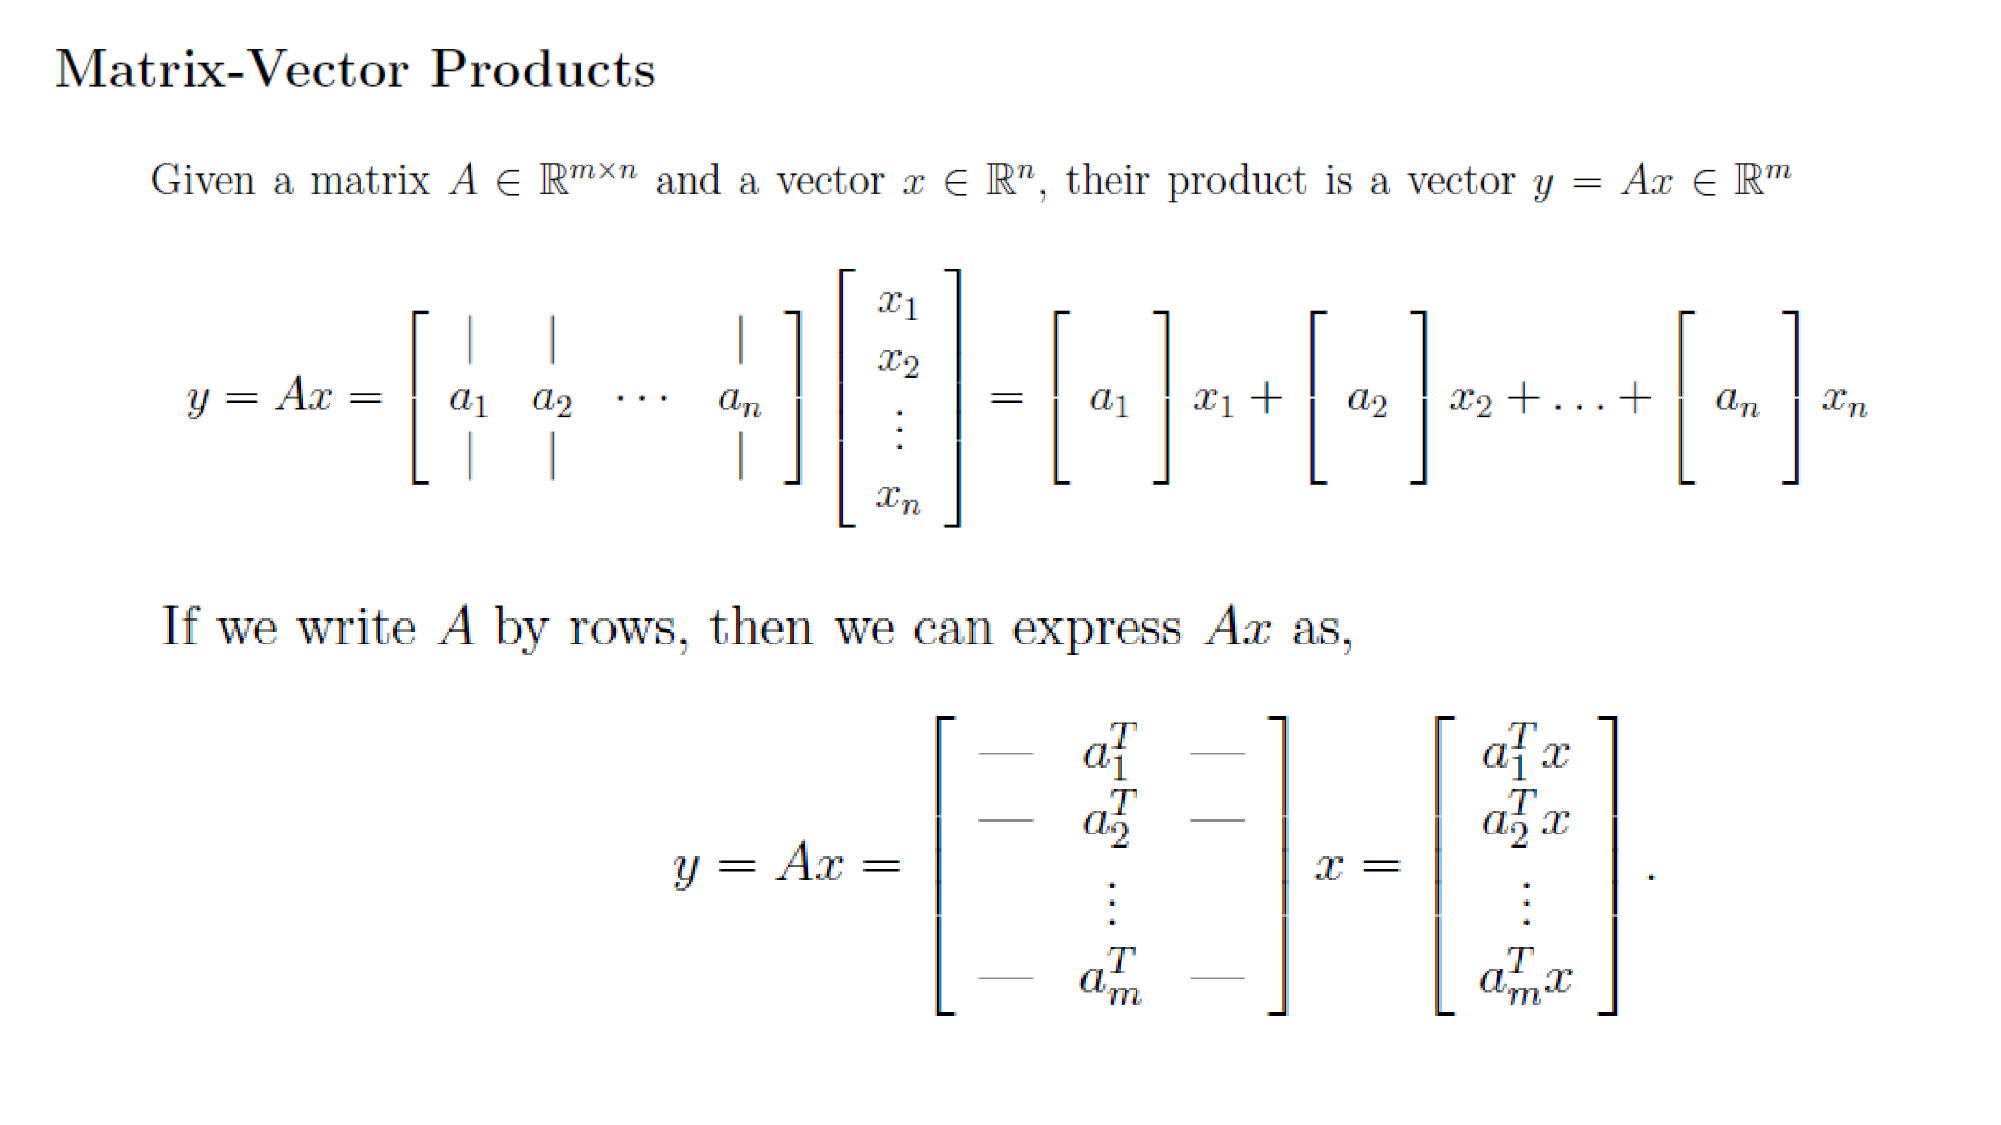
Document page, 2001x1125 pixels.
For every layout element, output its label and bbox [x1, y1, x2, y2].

picture [146, 269, 1892, 535]
picture [146, 590, 1698, 1047]
picture [146, 141, 1796, 207]
picture [38, 36, 674, 100]
